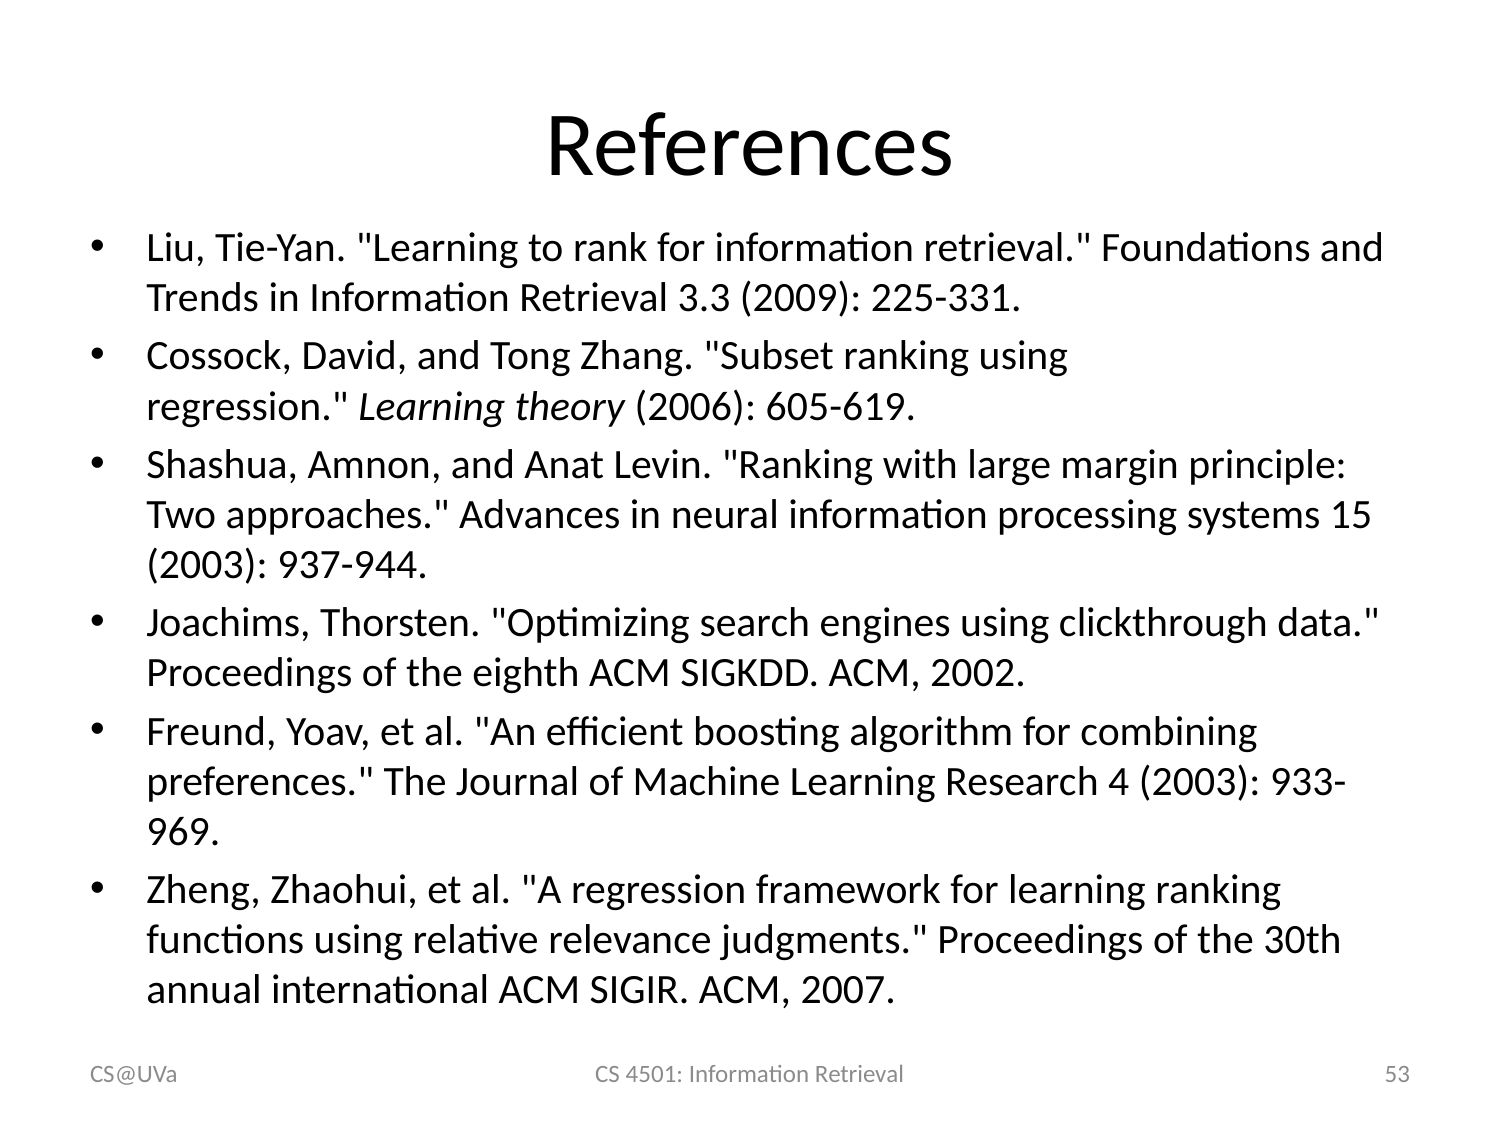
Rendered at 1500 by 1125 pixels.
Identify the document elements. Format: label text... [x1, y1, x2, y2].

list Liu, Tie-Yan. "Learning to rank for information retrieval." Foundations and Trends in Information Retrieval 3.3 (2009): 225-331. Cossock, David, and Tong Zhang. "Subset ranking using regression." Learning theory (2006): 605-619. Shashua, Amnon, and Anat Levin. "Ranking with large margin principle: Two approaches." Advances in neural information processing systems 15 (2003): 937-944. Joachims, Thorsten. "Optimizing search engines using clickthrough data." Proceedings of the eighth ACM SIGKDD. ACM, 2002. Freund, Yoav, et al. "An efficient boosting algorithm for combining preferences." The Journal of Machine Learning Research 4 (2003): 933-969. Zheng, Zhaohui, et al. "A regression framework for learning ranking functions using relative relevance judgments." Proceedings of the 30th annual international ACM SIGIR. ACM, 2007. [75, 212, 1425, 1050]
slide_number 53 [1074, 1042, 1425, 1103]
slide_number CS@UVa [75, 1042, 425, 1103]
title References [75, 45, 1425, 212]
footer CS 4501: Information Retrieval [512, 1042, 988, 1103]
